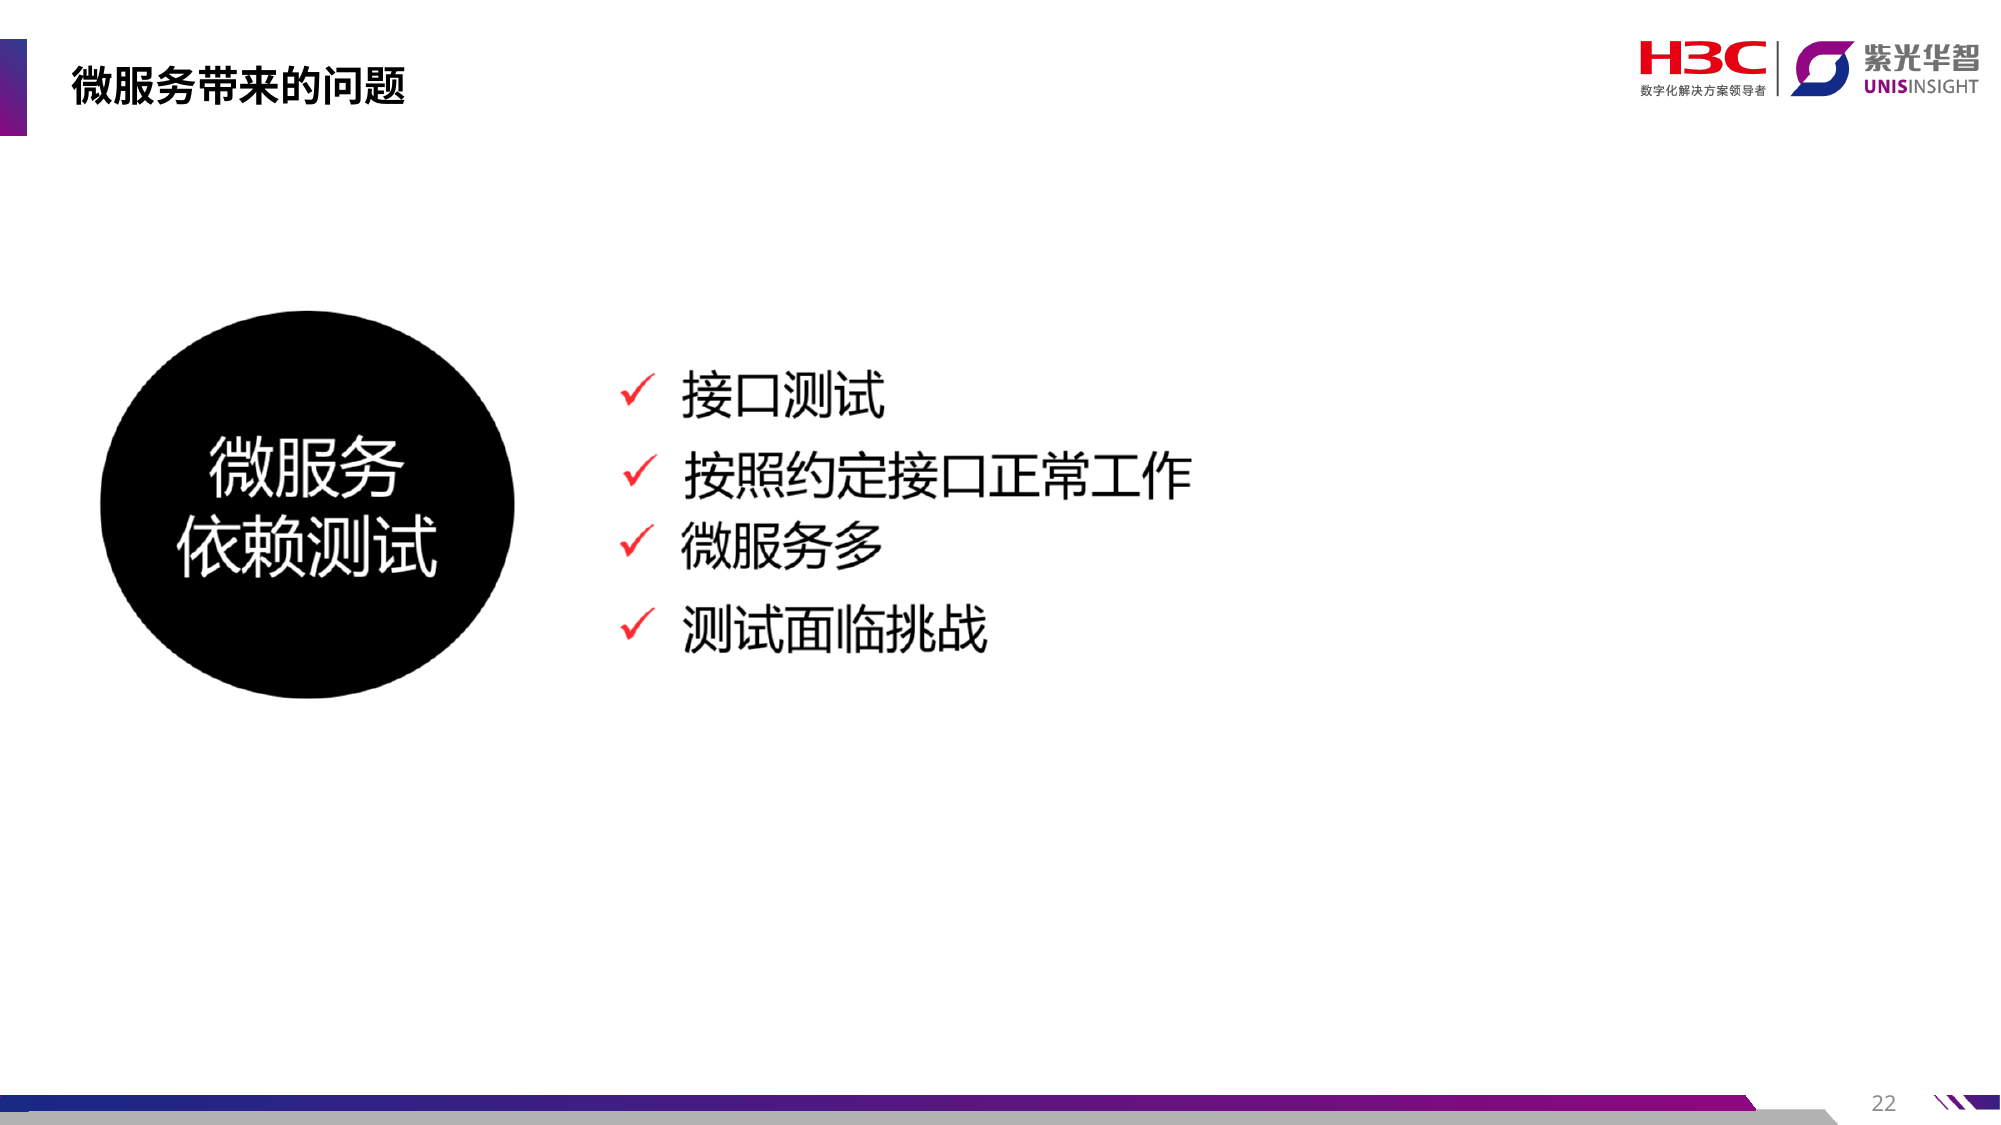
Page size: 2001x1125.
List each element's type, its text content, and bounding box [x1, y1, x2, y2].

picture [57, 275, 1438, 734]
picture [0, 1095, 2000, 1125]
picture [1638, 39, 1981, 97]
title 微服务带来的问题 [57, 40, 1722, 136]
